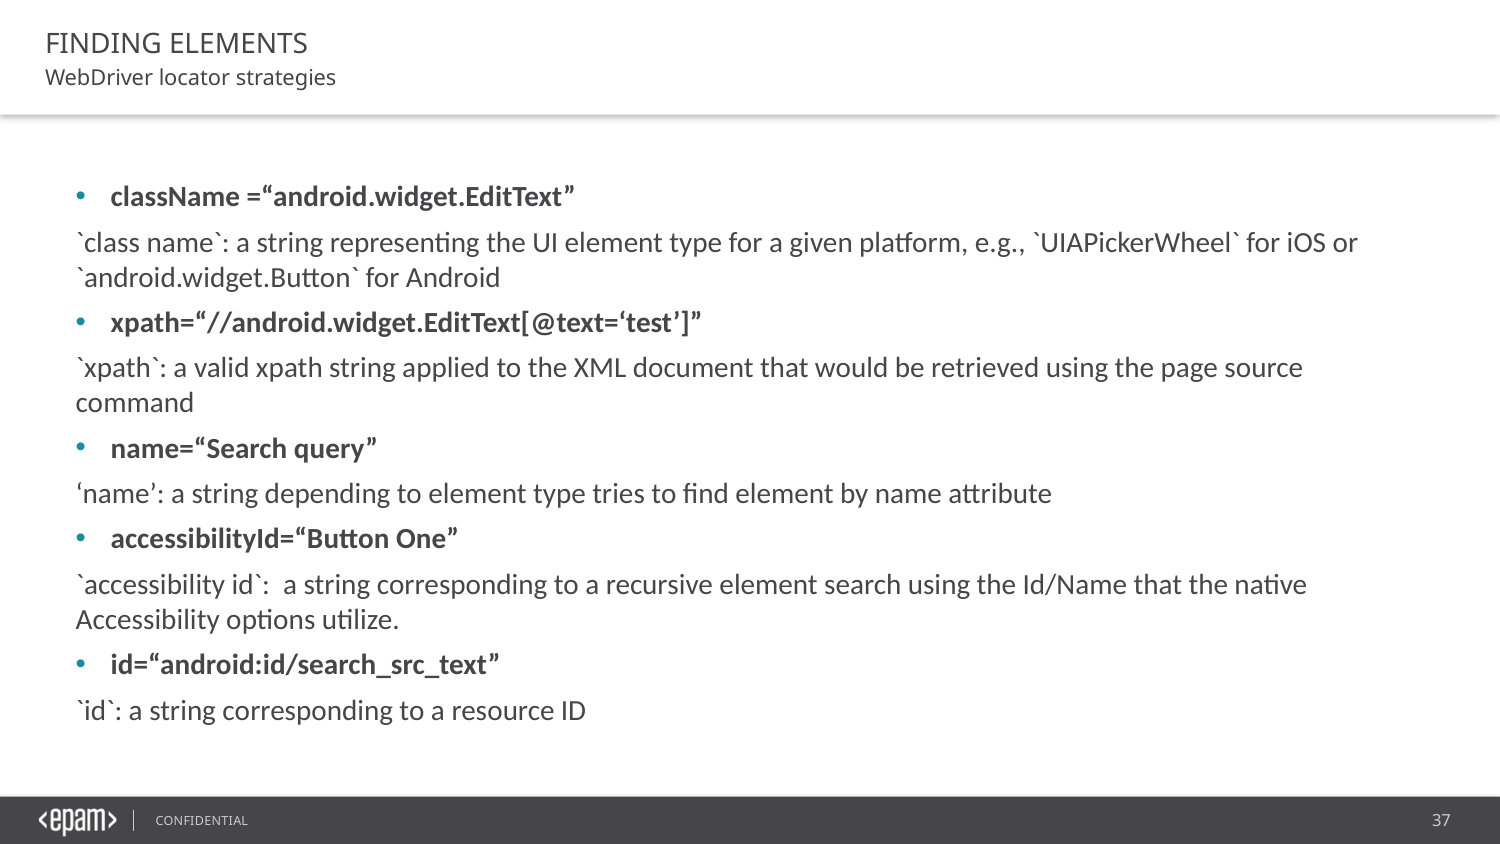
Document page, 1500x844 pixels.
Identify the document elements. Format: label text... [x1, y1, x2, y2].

picture [38, 808, 117, 837]
text_box className =“android.widget.EditText” `class name`: a string representing the UI element type for a given platform, e.g., `UIAPickerWheel` for iOS or `android.widget.Button` for Android xpath=“//android.widget.EditText[@text=‘test’]” `xpath`: a valid xpath string applied to the XML document that would be retrieved using the page source command name=“Search query” ‘name’: a string depending to element type tries to find element by name attribute accessibilityId=“Button One” `accessibility id`: a string corresponding to a recursive element search using the Id/Name that the native Accessibility options utilize. id=“android:id/search_src_text” `id`: a string corresponding to a resource ID [60, 170, 1440, 734]
list FINDING ELEMENTS WebDriver locator strategies [0, 0, 1500, 115]
